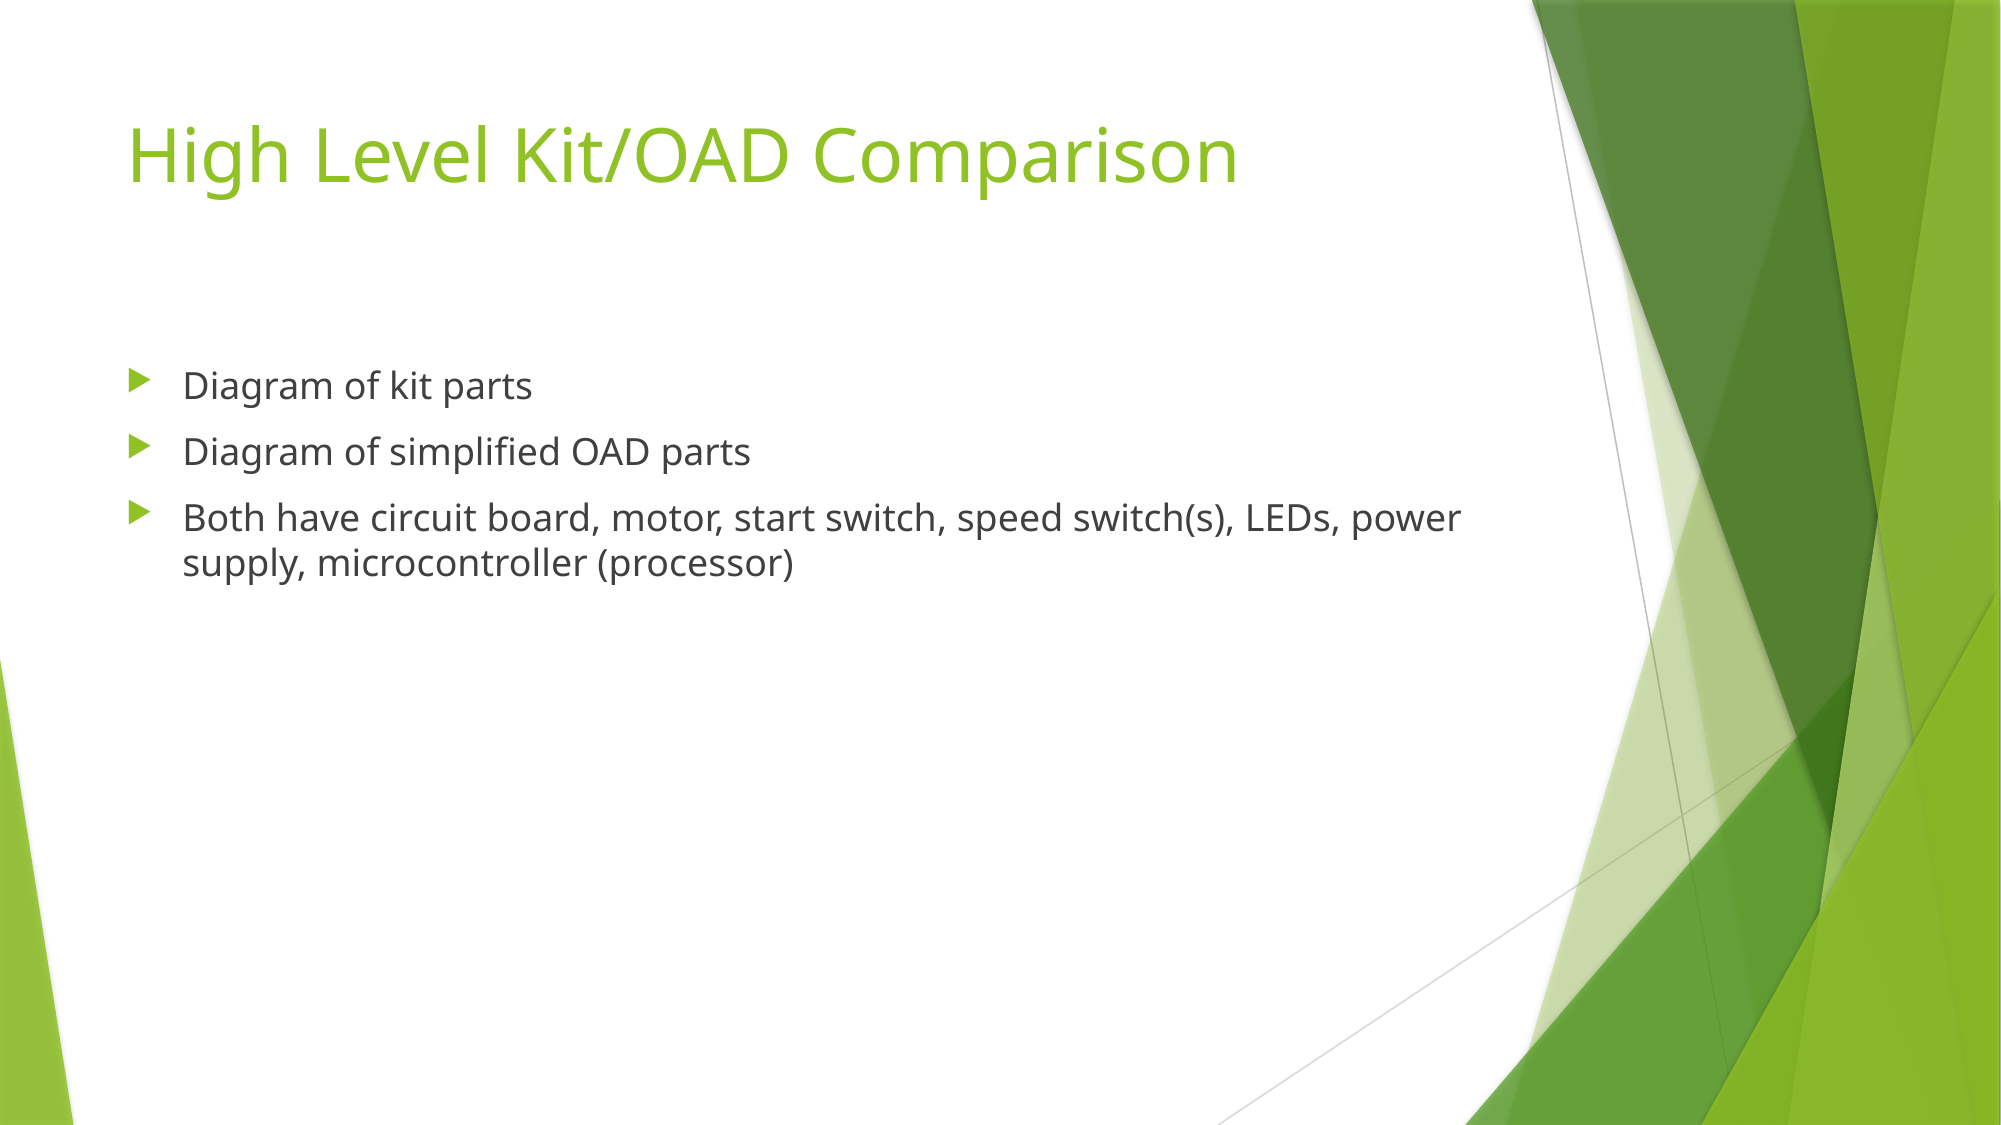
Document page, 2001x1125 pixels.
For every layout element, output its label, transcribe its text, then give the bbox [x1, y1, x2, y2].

list Diagram of kit parts Diagram of simplified OAD parts Both have circuit board, motor, start switch, speed switch(s), LEDs, power supply, microcontroller (processor) [111, 354, 1522, 992]
title High Level Kit/OAD Comparison [111, 99, 1522, 317]
